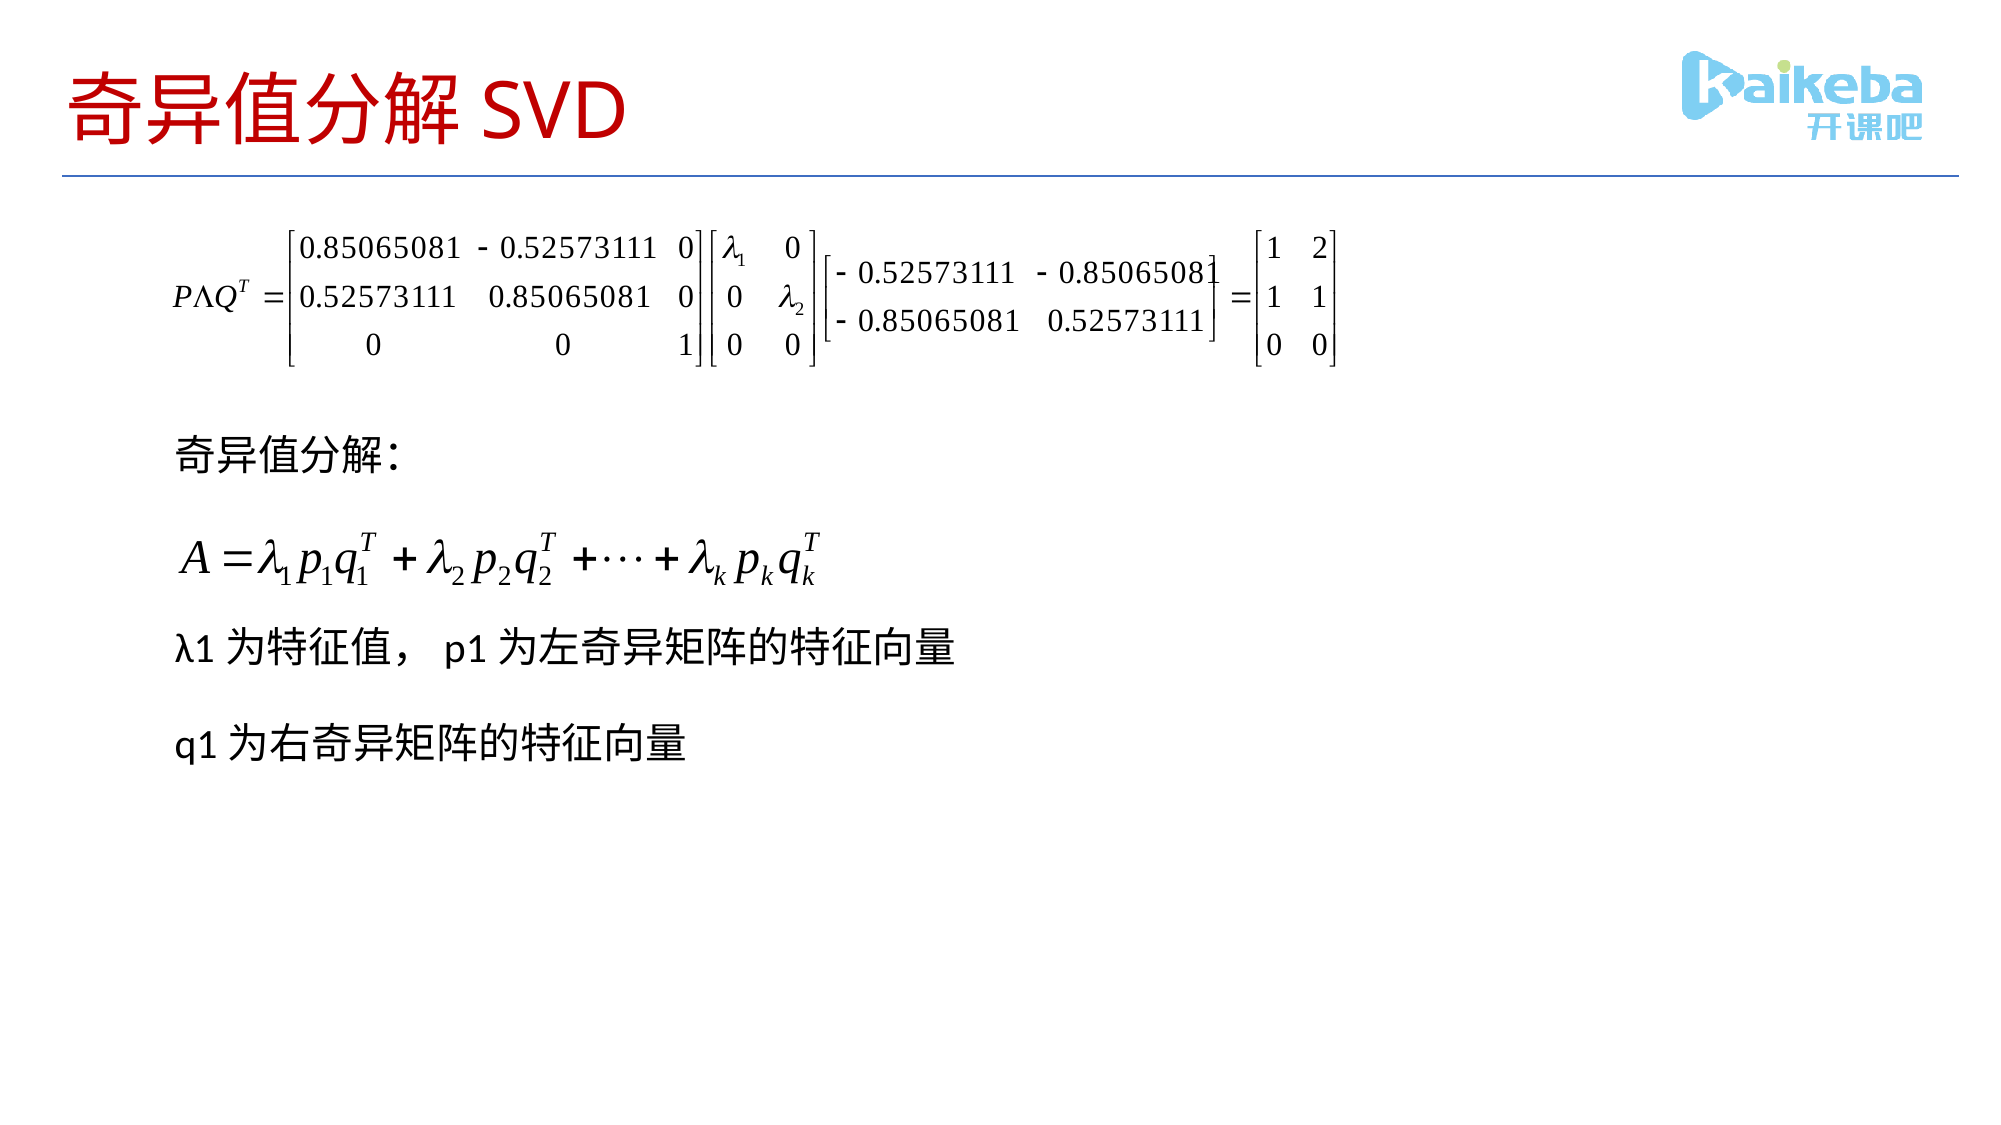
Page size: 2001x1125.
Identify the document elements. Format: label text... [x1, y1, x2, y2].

title Thank You Using data to solve problems [1653, 21, 1950, 167]
text_box 奇异值分解： λ1为特征值，p1为左奇异矩阵的特征向量 q1为右奇异矩阵的特征向量 [167, 396, 1028, 860]
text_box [166, 223, 1348, 375]
title 奇异值分解SVD [57, 59, 1728, 167]
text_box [169, 520, 831, 598]
